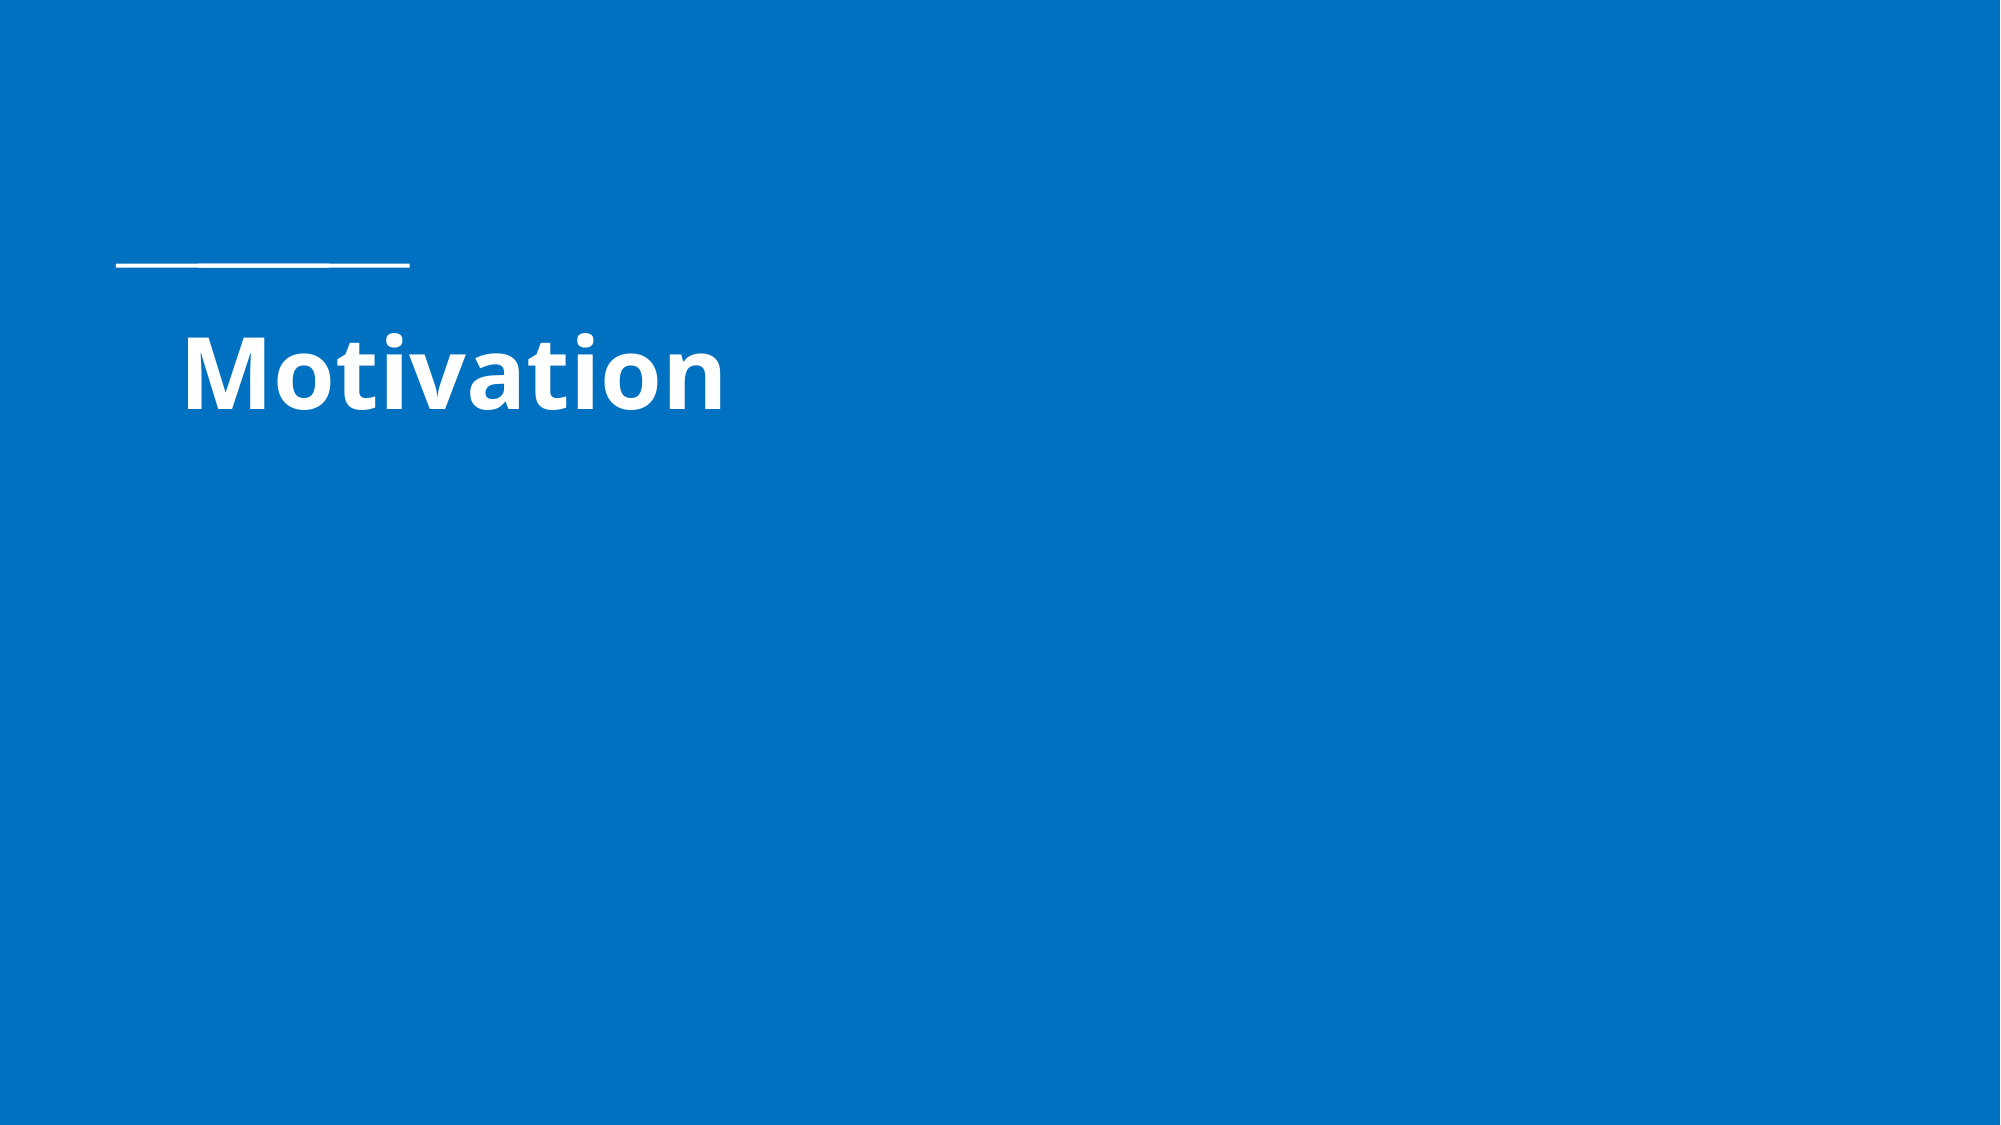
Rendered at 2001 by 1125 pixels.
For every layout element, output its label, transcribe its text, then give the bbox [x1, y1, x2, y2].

title Motivation [159, 289, 1842, 622]
